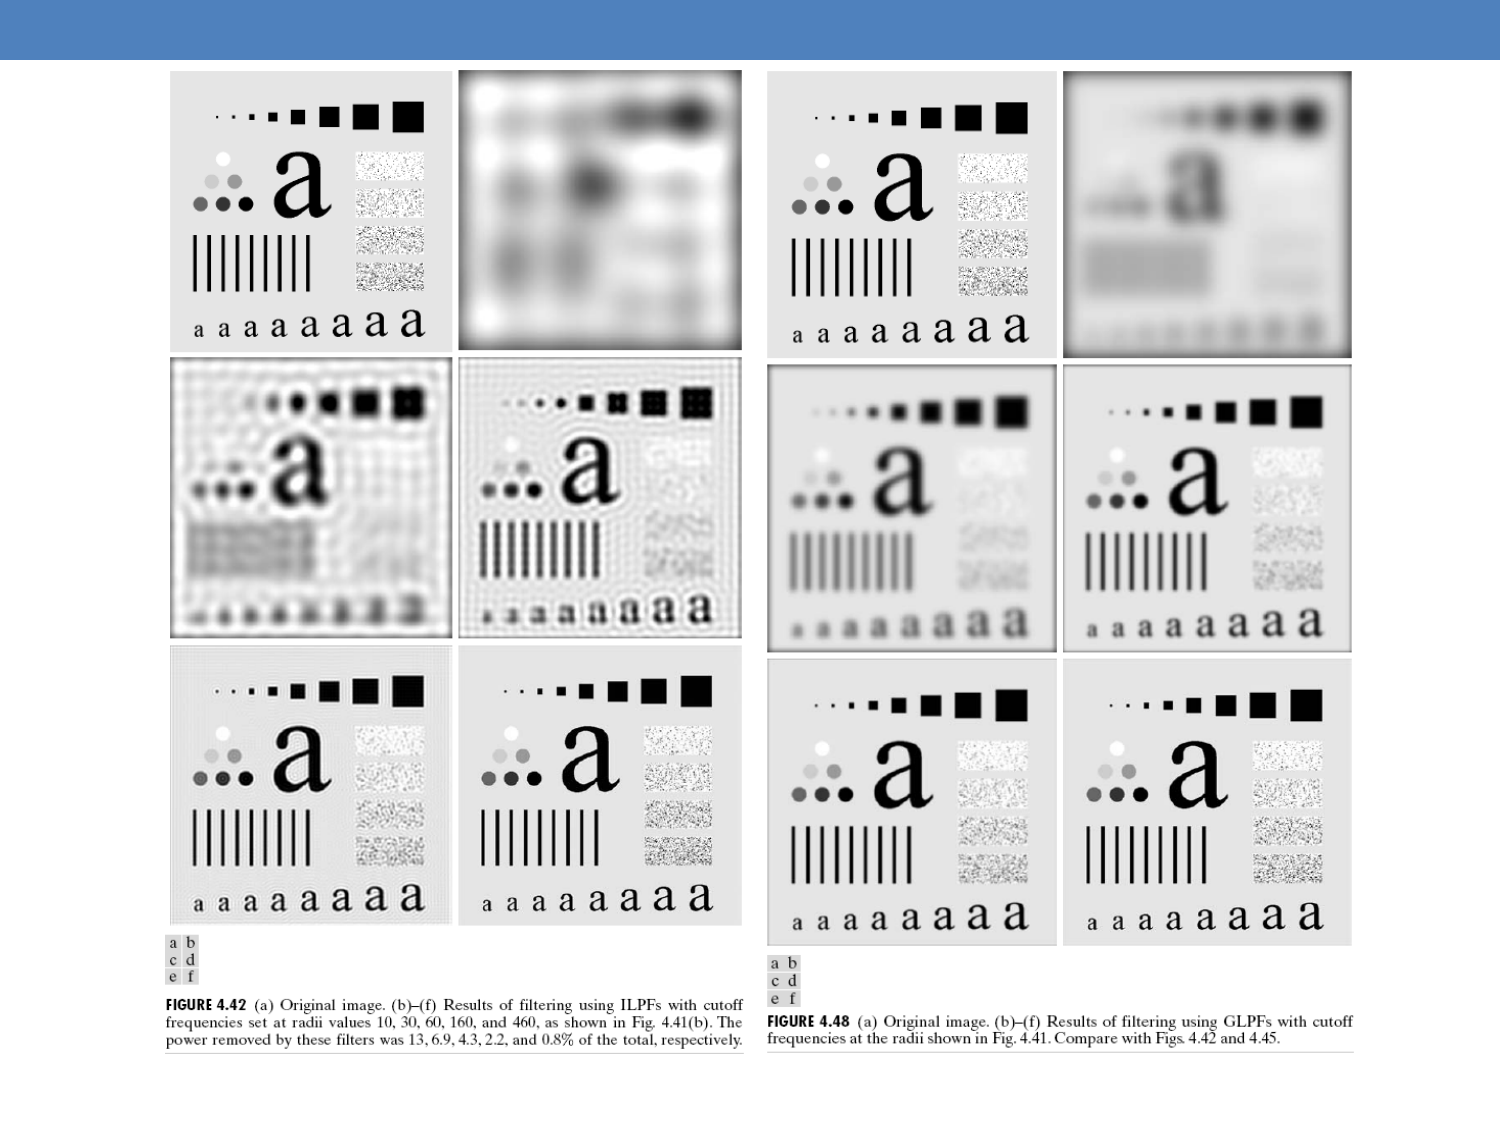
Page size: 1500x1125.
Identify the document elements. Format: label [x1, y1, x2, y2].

picture [164, 67, 751, 1058]
picture [762, 67, 1357, 1058]
